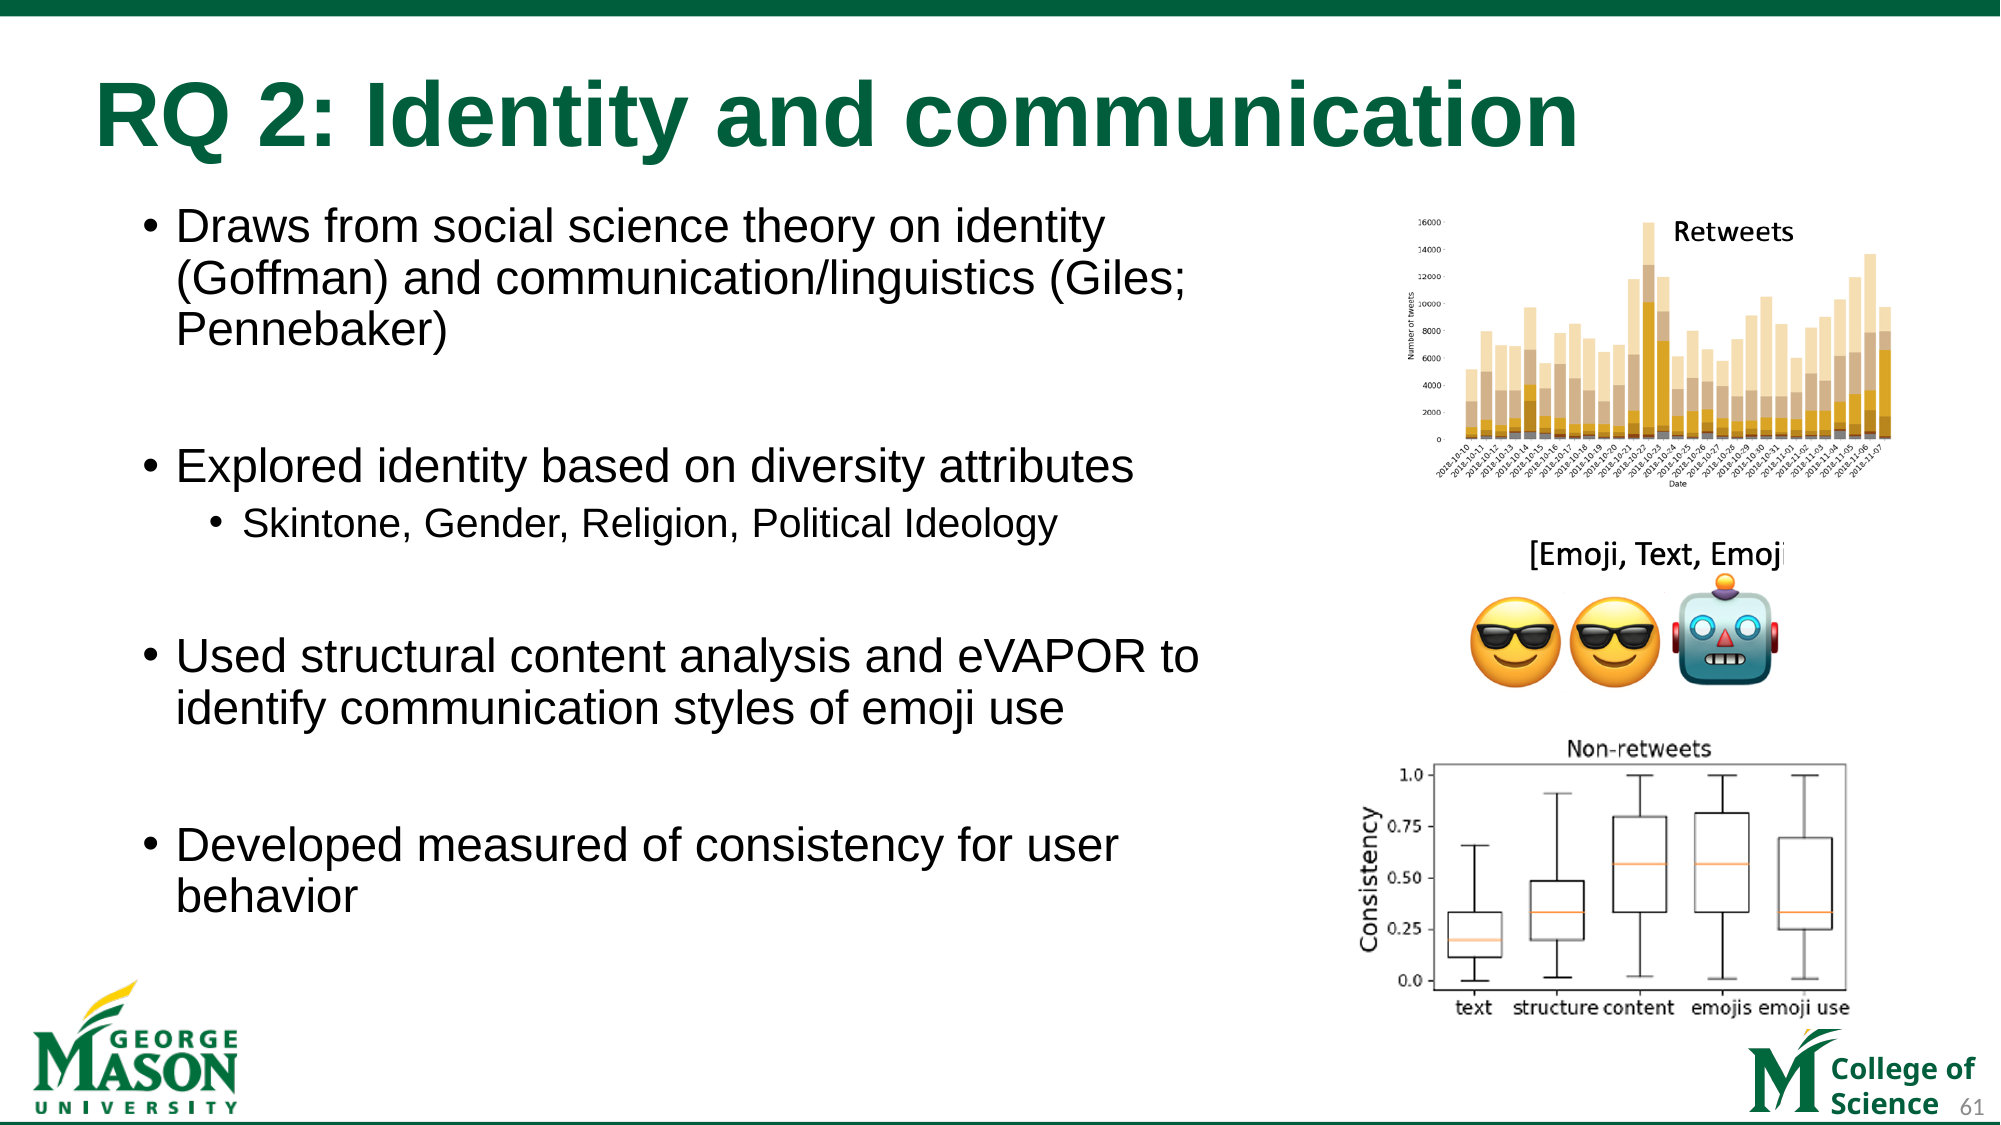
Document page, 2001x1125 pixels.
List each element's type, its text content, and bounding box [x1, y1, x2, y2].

list Draws from social science theory on identity (Goffman) and communication/linguistics (Giles; Pennebaker) Explored identity based on diversity attributes Skintone, Gender, Religion, Political Ideology Used structural content analysis and eVAPOR to identify communication styles of emoji use Developed measured of consistency for user behavior [127, 194, 1305, 935]
slide_number 61 [1550, 1090, 2000, 1120]
title RQ 2: Identity and communication [79, 59, 1863, 195]
picture [1457, 520, 1784, 699]
picture [1352, 729, 1877, 1030]
picture [1408, 190, 1893, 490]
